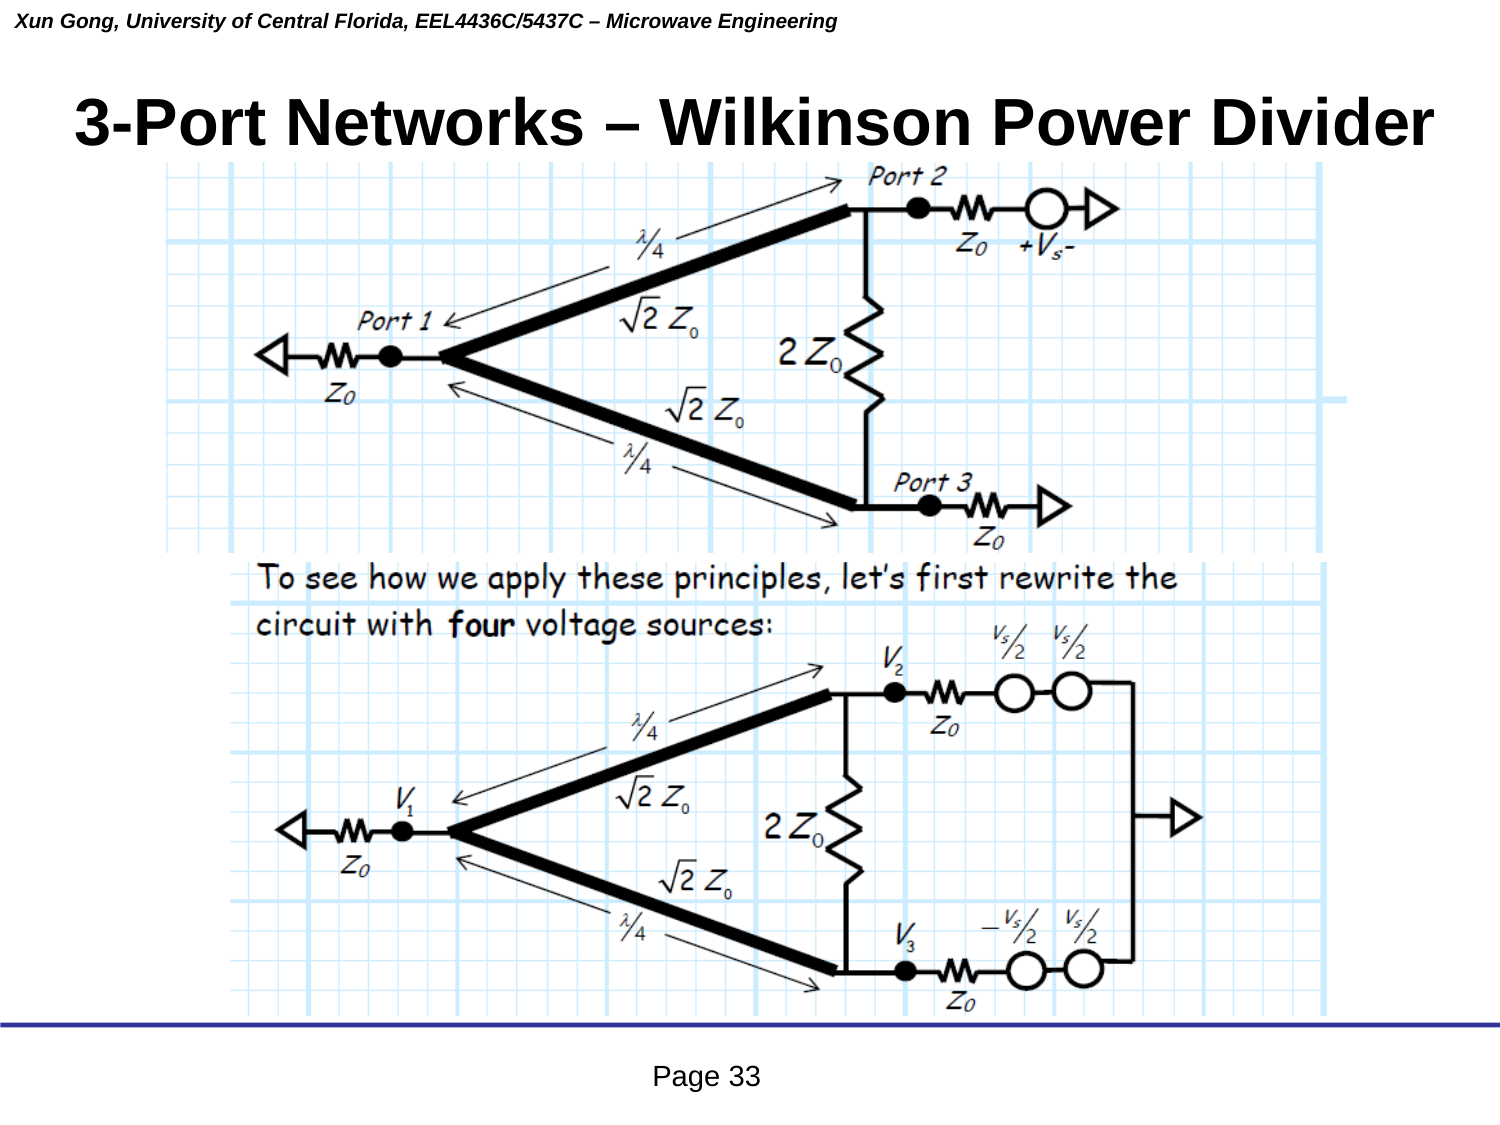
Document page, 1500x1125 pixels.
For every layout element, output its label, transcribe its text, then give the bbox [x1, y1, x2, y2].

picture [230, 562, 1347, 1016]
picture [165, 162, 1347, 553]
title 3-Port Networks – Wilkinson Power Divider [50, 62, 1463, 175]
